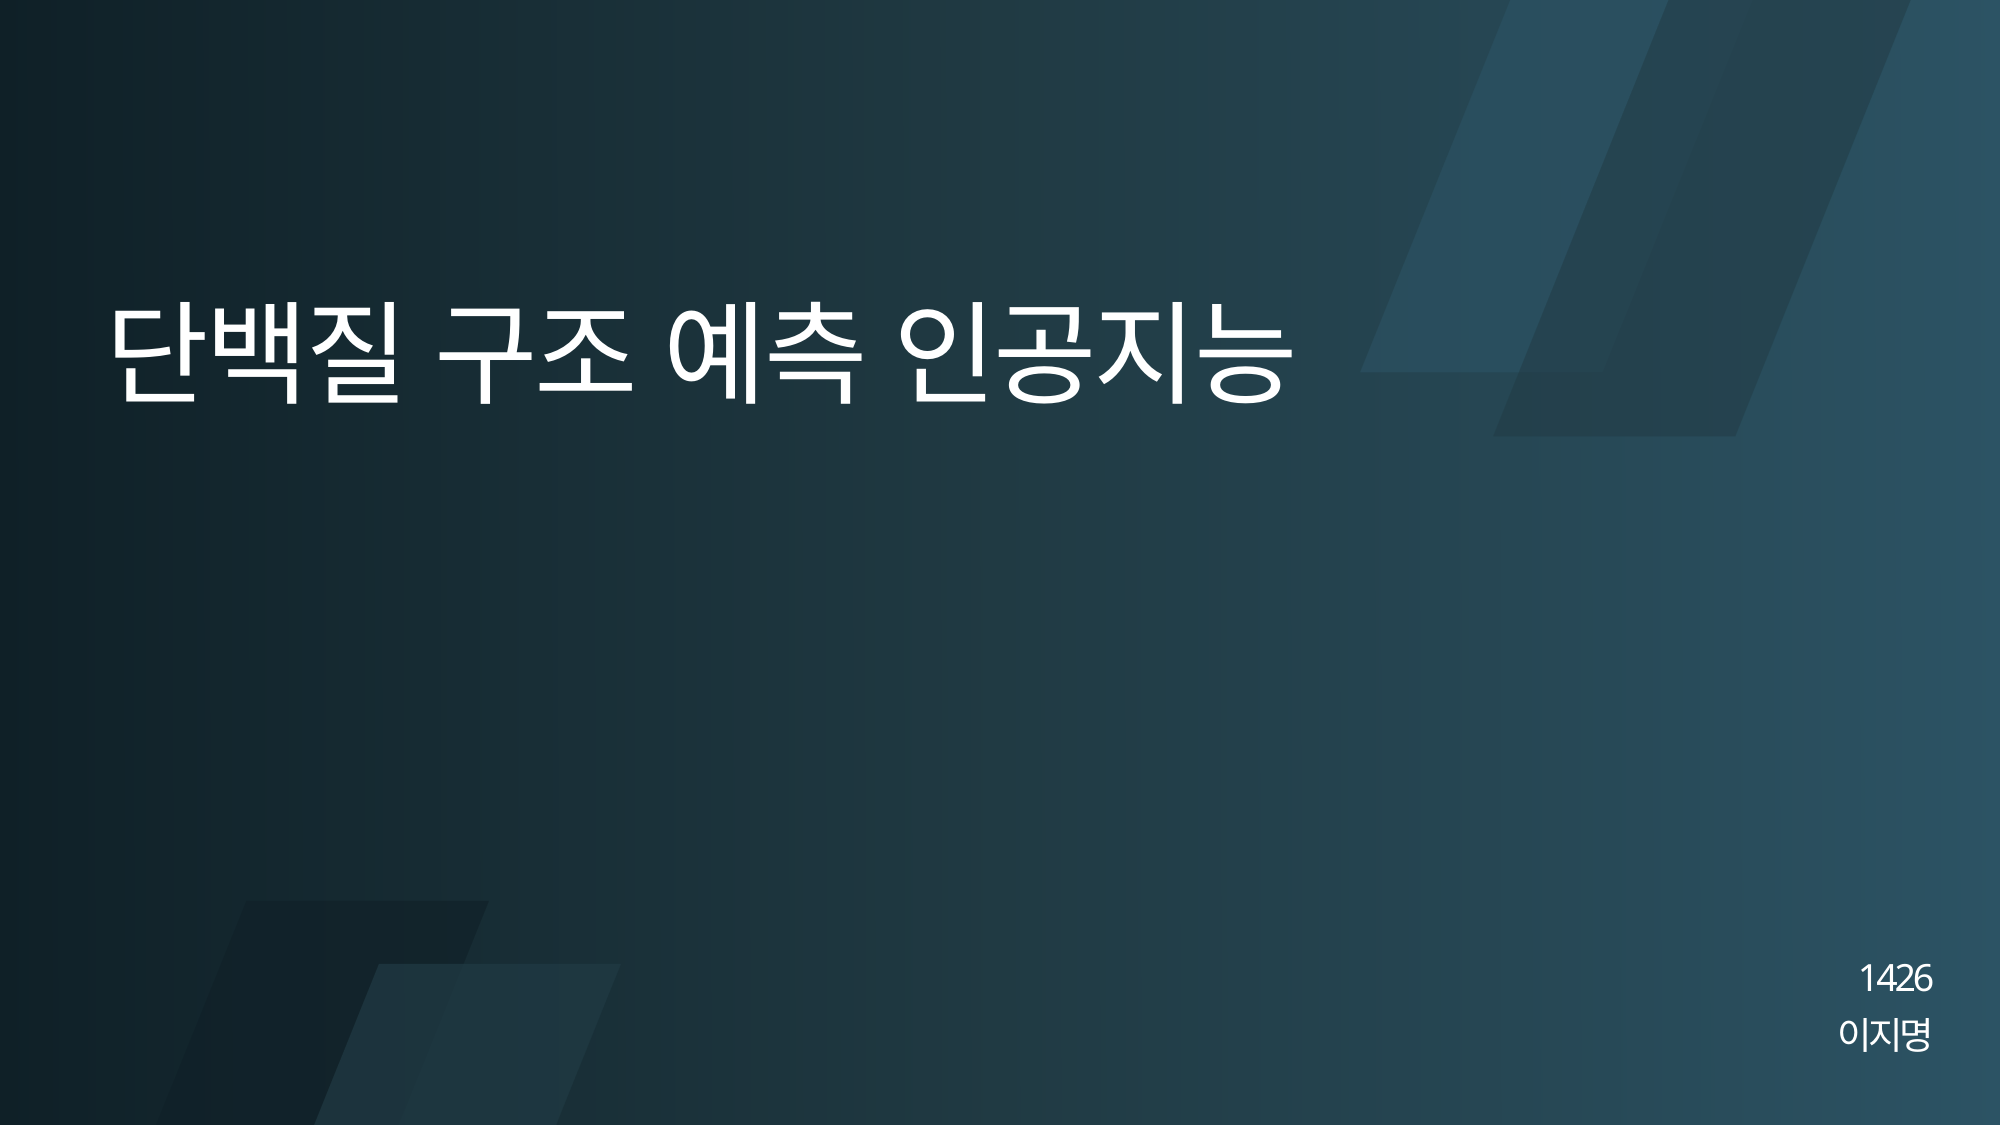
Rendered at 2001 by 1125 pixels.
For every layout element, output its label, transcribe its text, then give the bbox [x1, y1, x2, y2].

text_box 1426 이지명 [1358, 932, 1950, 1065]
picture [0, 0, 2000, 1125]
text_box 단백질 구조 예측 인공지능 [90, 275, 1553, 426]
